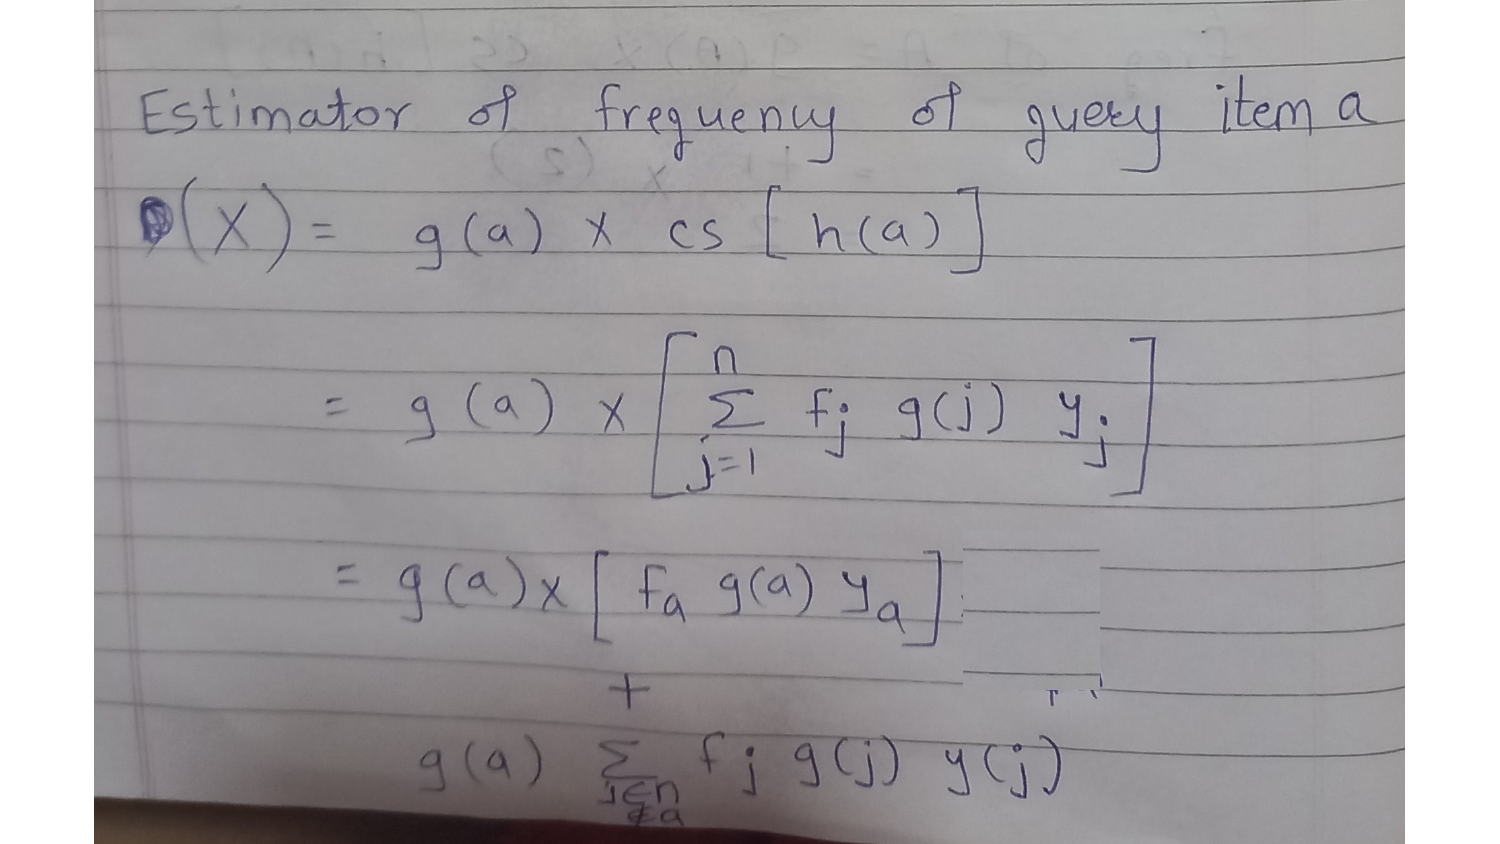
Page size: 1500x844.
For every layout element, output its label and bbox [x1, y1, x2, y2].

picture [94, 0, 1406, 844]
